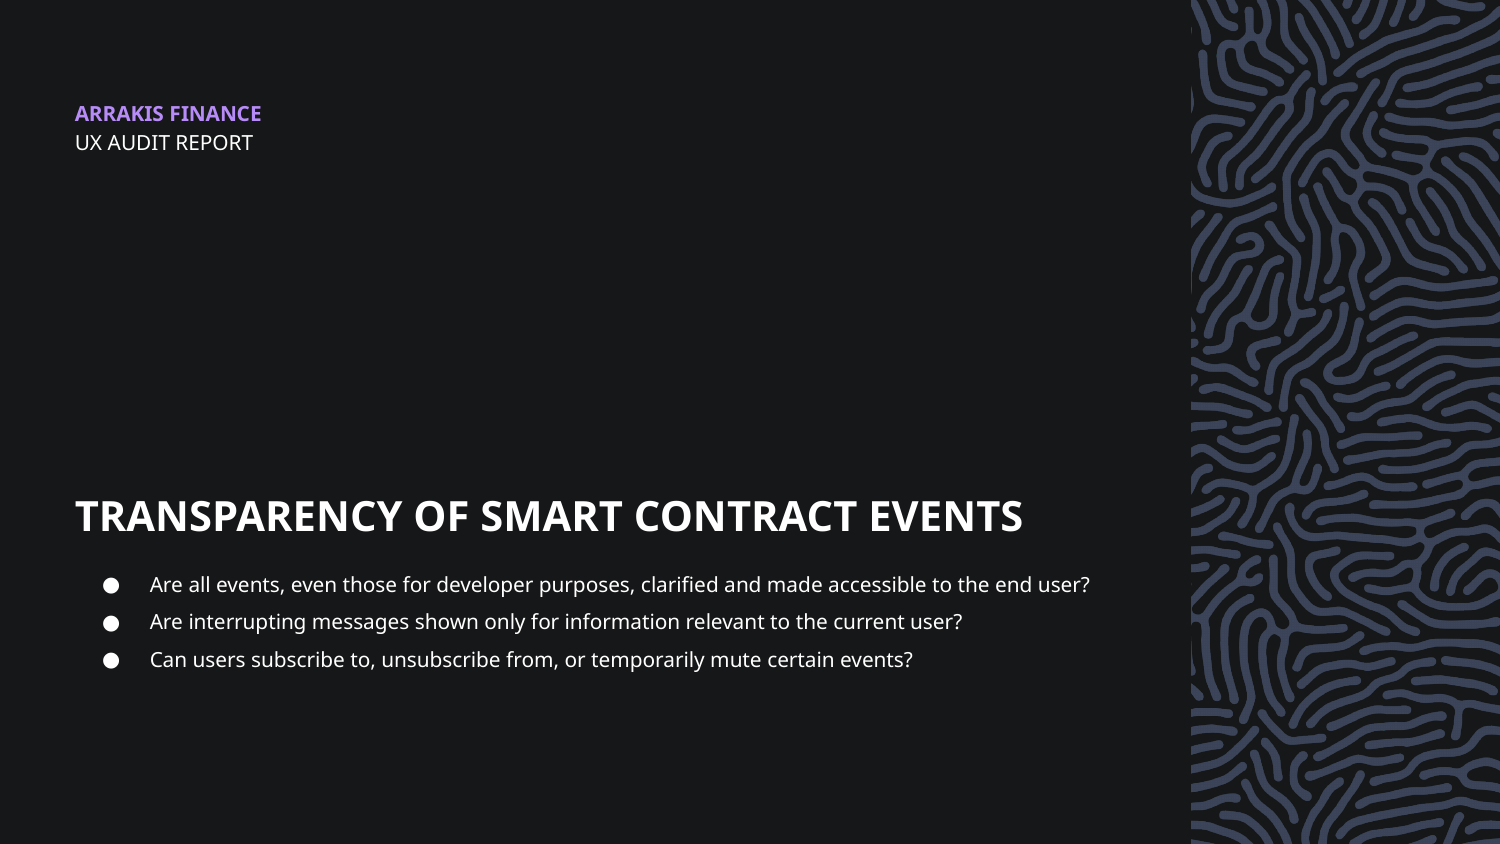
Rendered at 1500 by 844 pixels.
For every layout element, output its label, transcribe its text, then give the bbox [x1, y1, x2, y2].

text_box ARRAKIS FINANCE UX AUDIT REPORT [59, 82, 377, 170]
text_box TRANSPARENCY OF SMART CONTRACT EVENTS [59, 417, 1124, 543]
text_box Are all events, even those for developer purposes, clarified and made accessible to the end user? Are interrupting messages shown only for information relevant to the current user? Can users subscribe to, unsubscribe from, or temporarily mute certain events? [59, 543, 1124, 687]
picture [1190, 0, 1500, 844]
